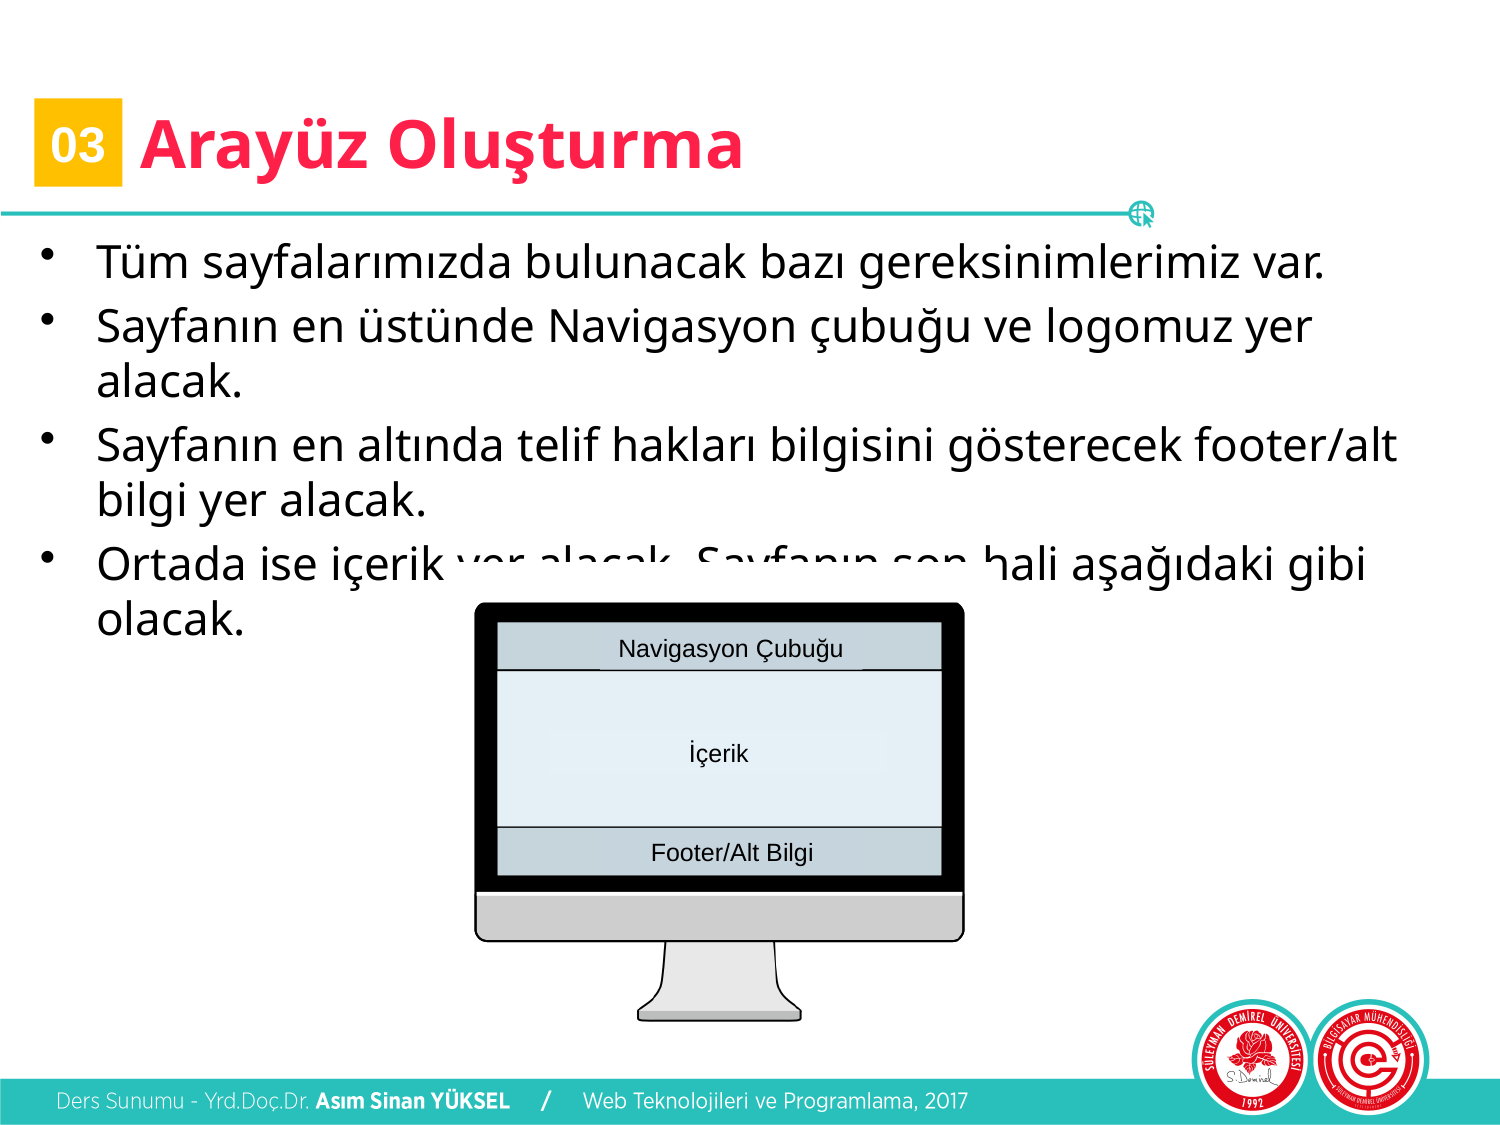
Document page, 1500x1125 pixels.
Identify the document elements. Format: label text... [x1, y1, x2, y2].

picture [0, 0, 1500, 1125]
title Arayüz Oluşturma [125, 93, 1125, 190]
list Tüm sayfalarımızda bulunacak bazı gereksinimlerimiz var. Sayfanın en üstünde Navigasyon çubuğu ve logomuz yer alacak. Sayfanın en altında telif hakları bilgisini gösterecek footer/alt bilgi yer alacak. Ortada ise içerik yer alacak. Sayfanın son hali aşağıdaki gibi olacak. [24, 224, 1475, 1075]
text_box 03 [34, 98, 123, 187]
